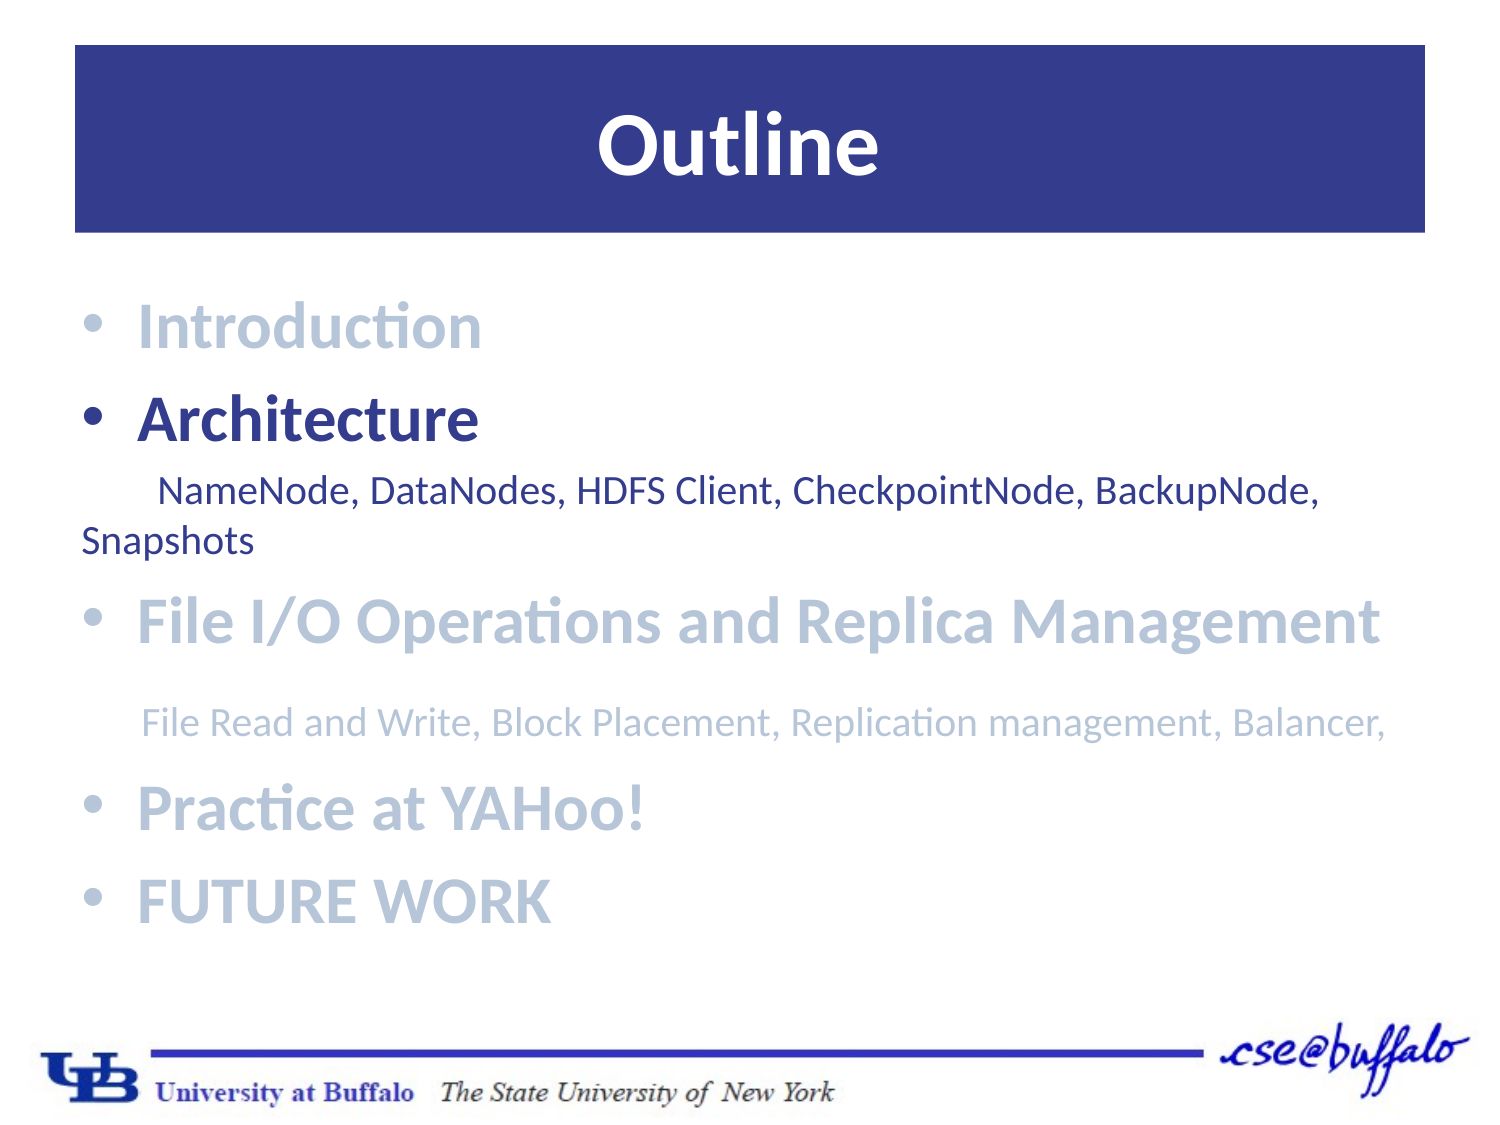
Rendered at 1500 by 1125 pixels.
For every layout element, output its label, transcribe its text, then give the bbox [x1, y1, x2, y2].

picture [4, 1016, 1500, 1125]
list Introduction Architecture NameNode, DataNodes, HDFS Client, CheckpointNode, BackupNode, Snapshots File I/O Operations and Replica Management File Read and Write, Block Placement, Replication management, Balancer, Practice at YAHoo! FUTURE WORK [66, 274, 1439, 1015]
title Outline [75, 45, 1425, 233]
